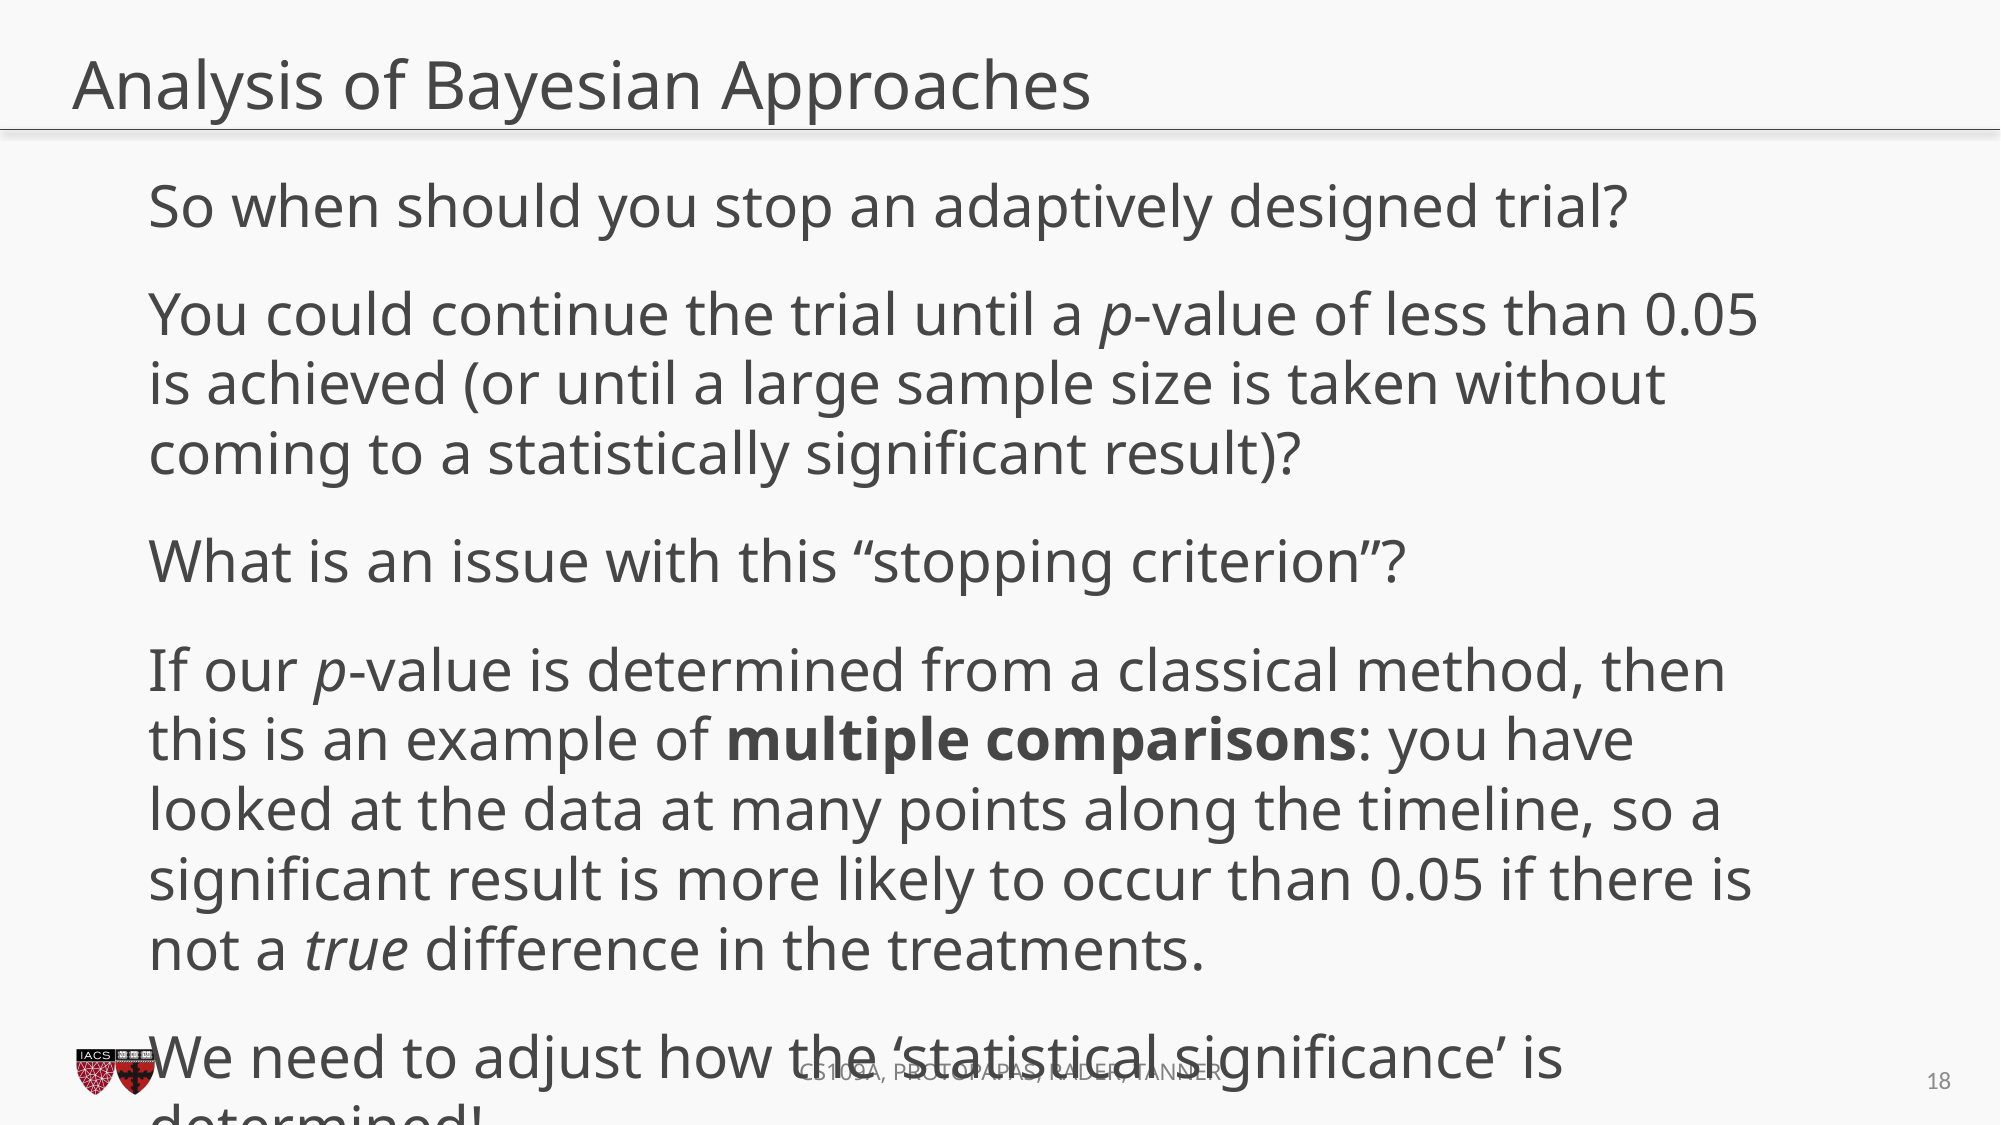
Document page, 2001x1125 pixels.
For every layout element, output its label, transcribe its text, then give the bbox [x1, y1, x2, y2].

list So when should you stop an adaptively designed trial? You could continue the trial until a p-value of less than 0.05 is achieved (or until a large sample size is taken without coming to a statistically significant result)? What is an issue with this “stopping criterion”? If our p-value is determined from a classical method, then this is an example of multiple comparisons: you have looked at the data at many points along the timeline, so a significant result is more likely to occur than 0.05 if there is not a true difference in the treatments. We need to adjust how the ‘statistical significance’ is determined! [134, 161, 1829, 1003]
slide_number 18 [1500, 1050, 1967, 1110]
title Analysis of Bayesian Approaches [57, 35, 1943, 162]
picture [75, 1049, 155, 1095]
